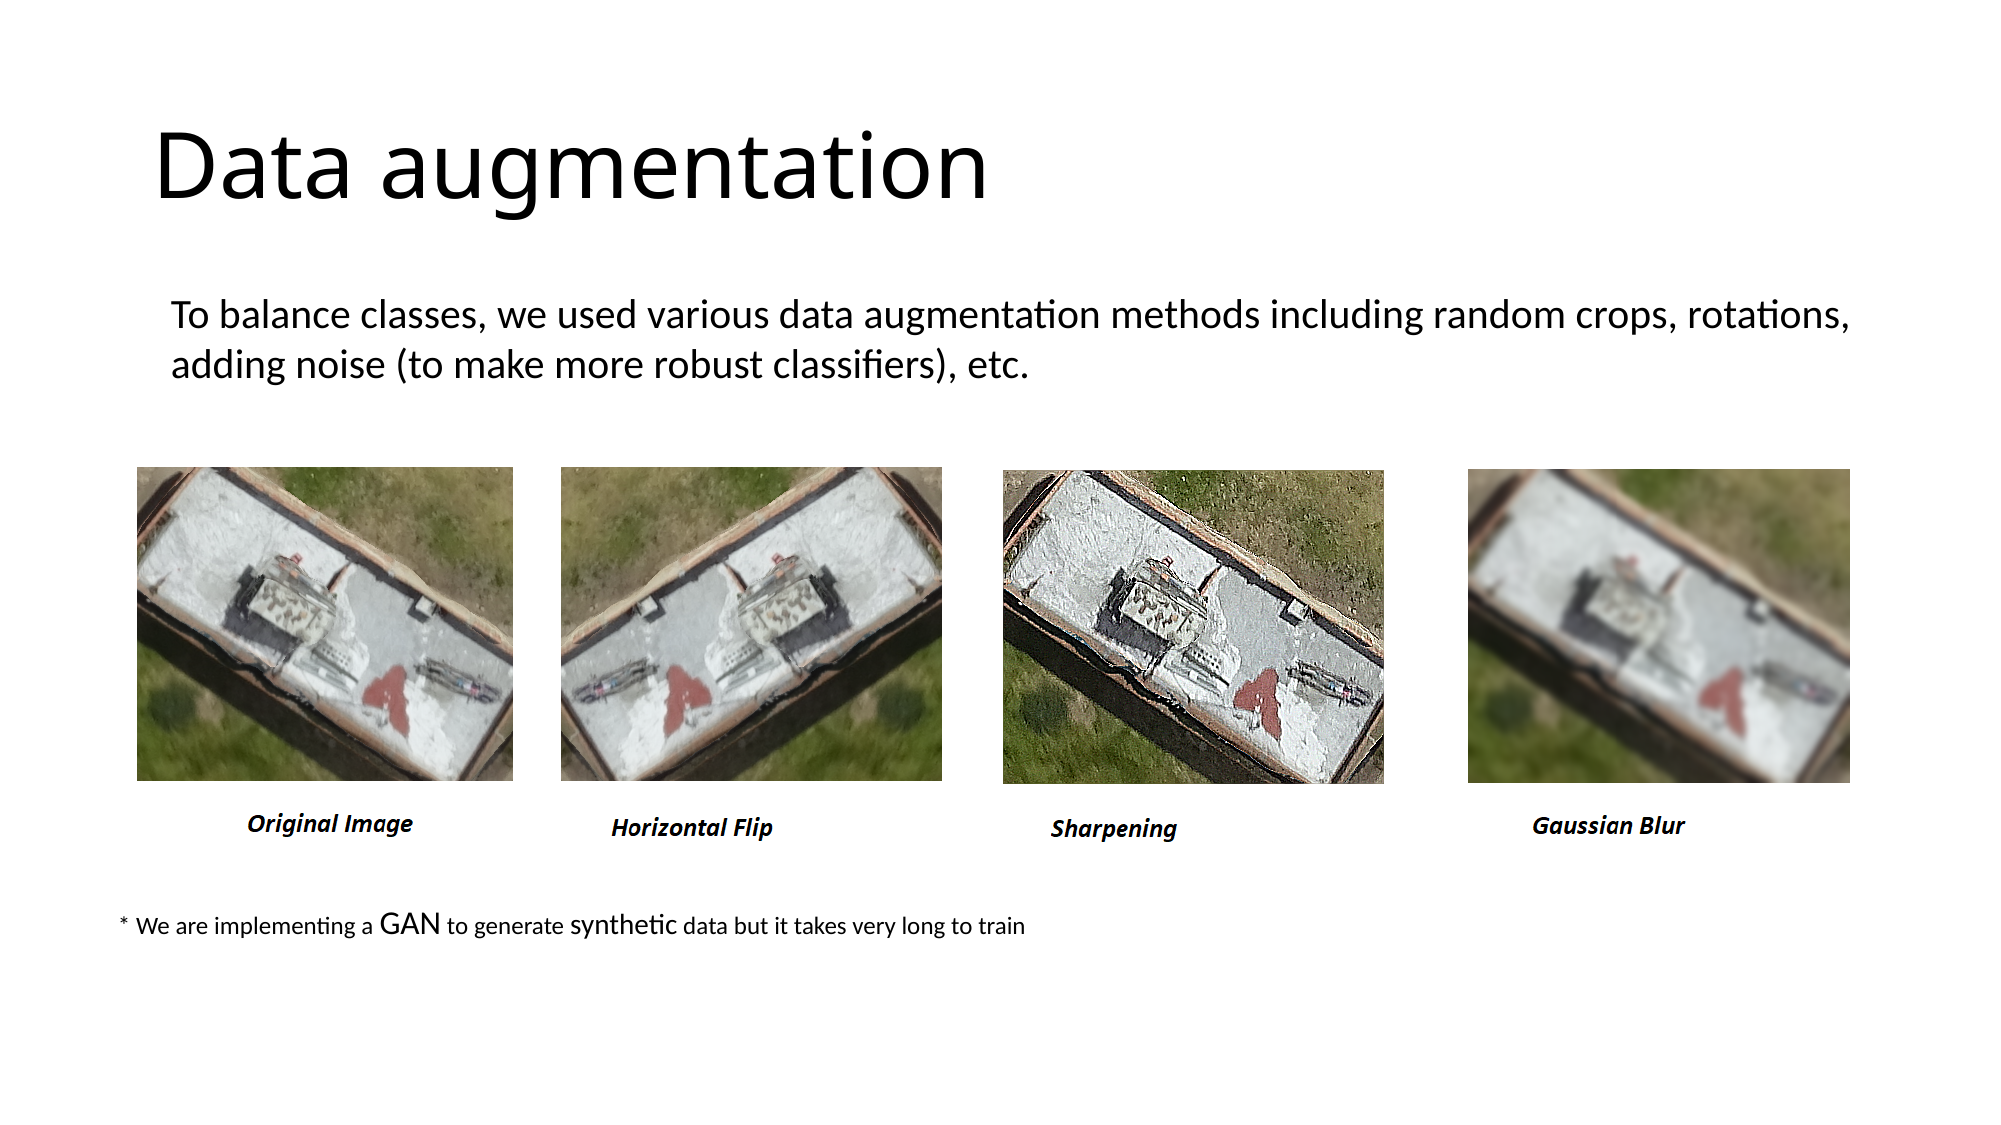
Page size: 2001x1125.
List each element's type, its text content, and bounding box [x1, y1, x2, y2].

text_box * We are implementing a GAN to generate synthetic data but it takes very long to train [103, 893, 1042, 949]
text_box To balance classes, we used various data augmentation methods including random crops, rotations, adding noise (to make more robust classifiers), etc. [156, 279, 1876, 440]
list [137, 467, 1863, 845]
title Data augmentation [137, 59, 1863, 278]
